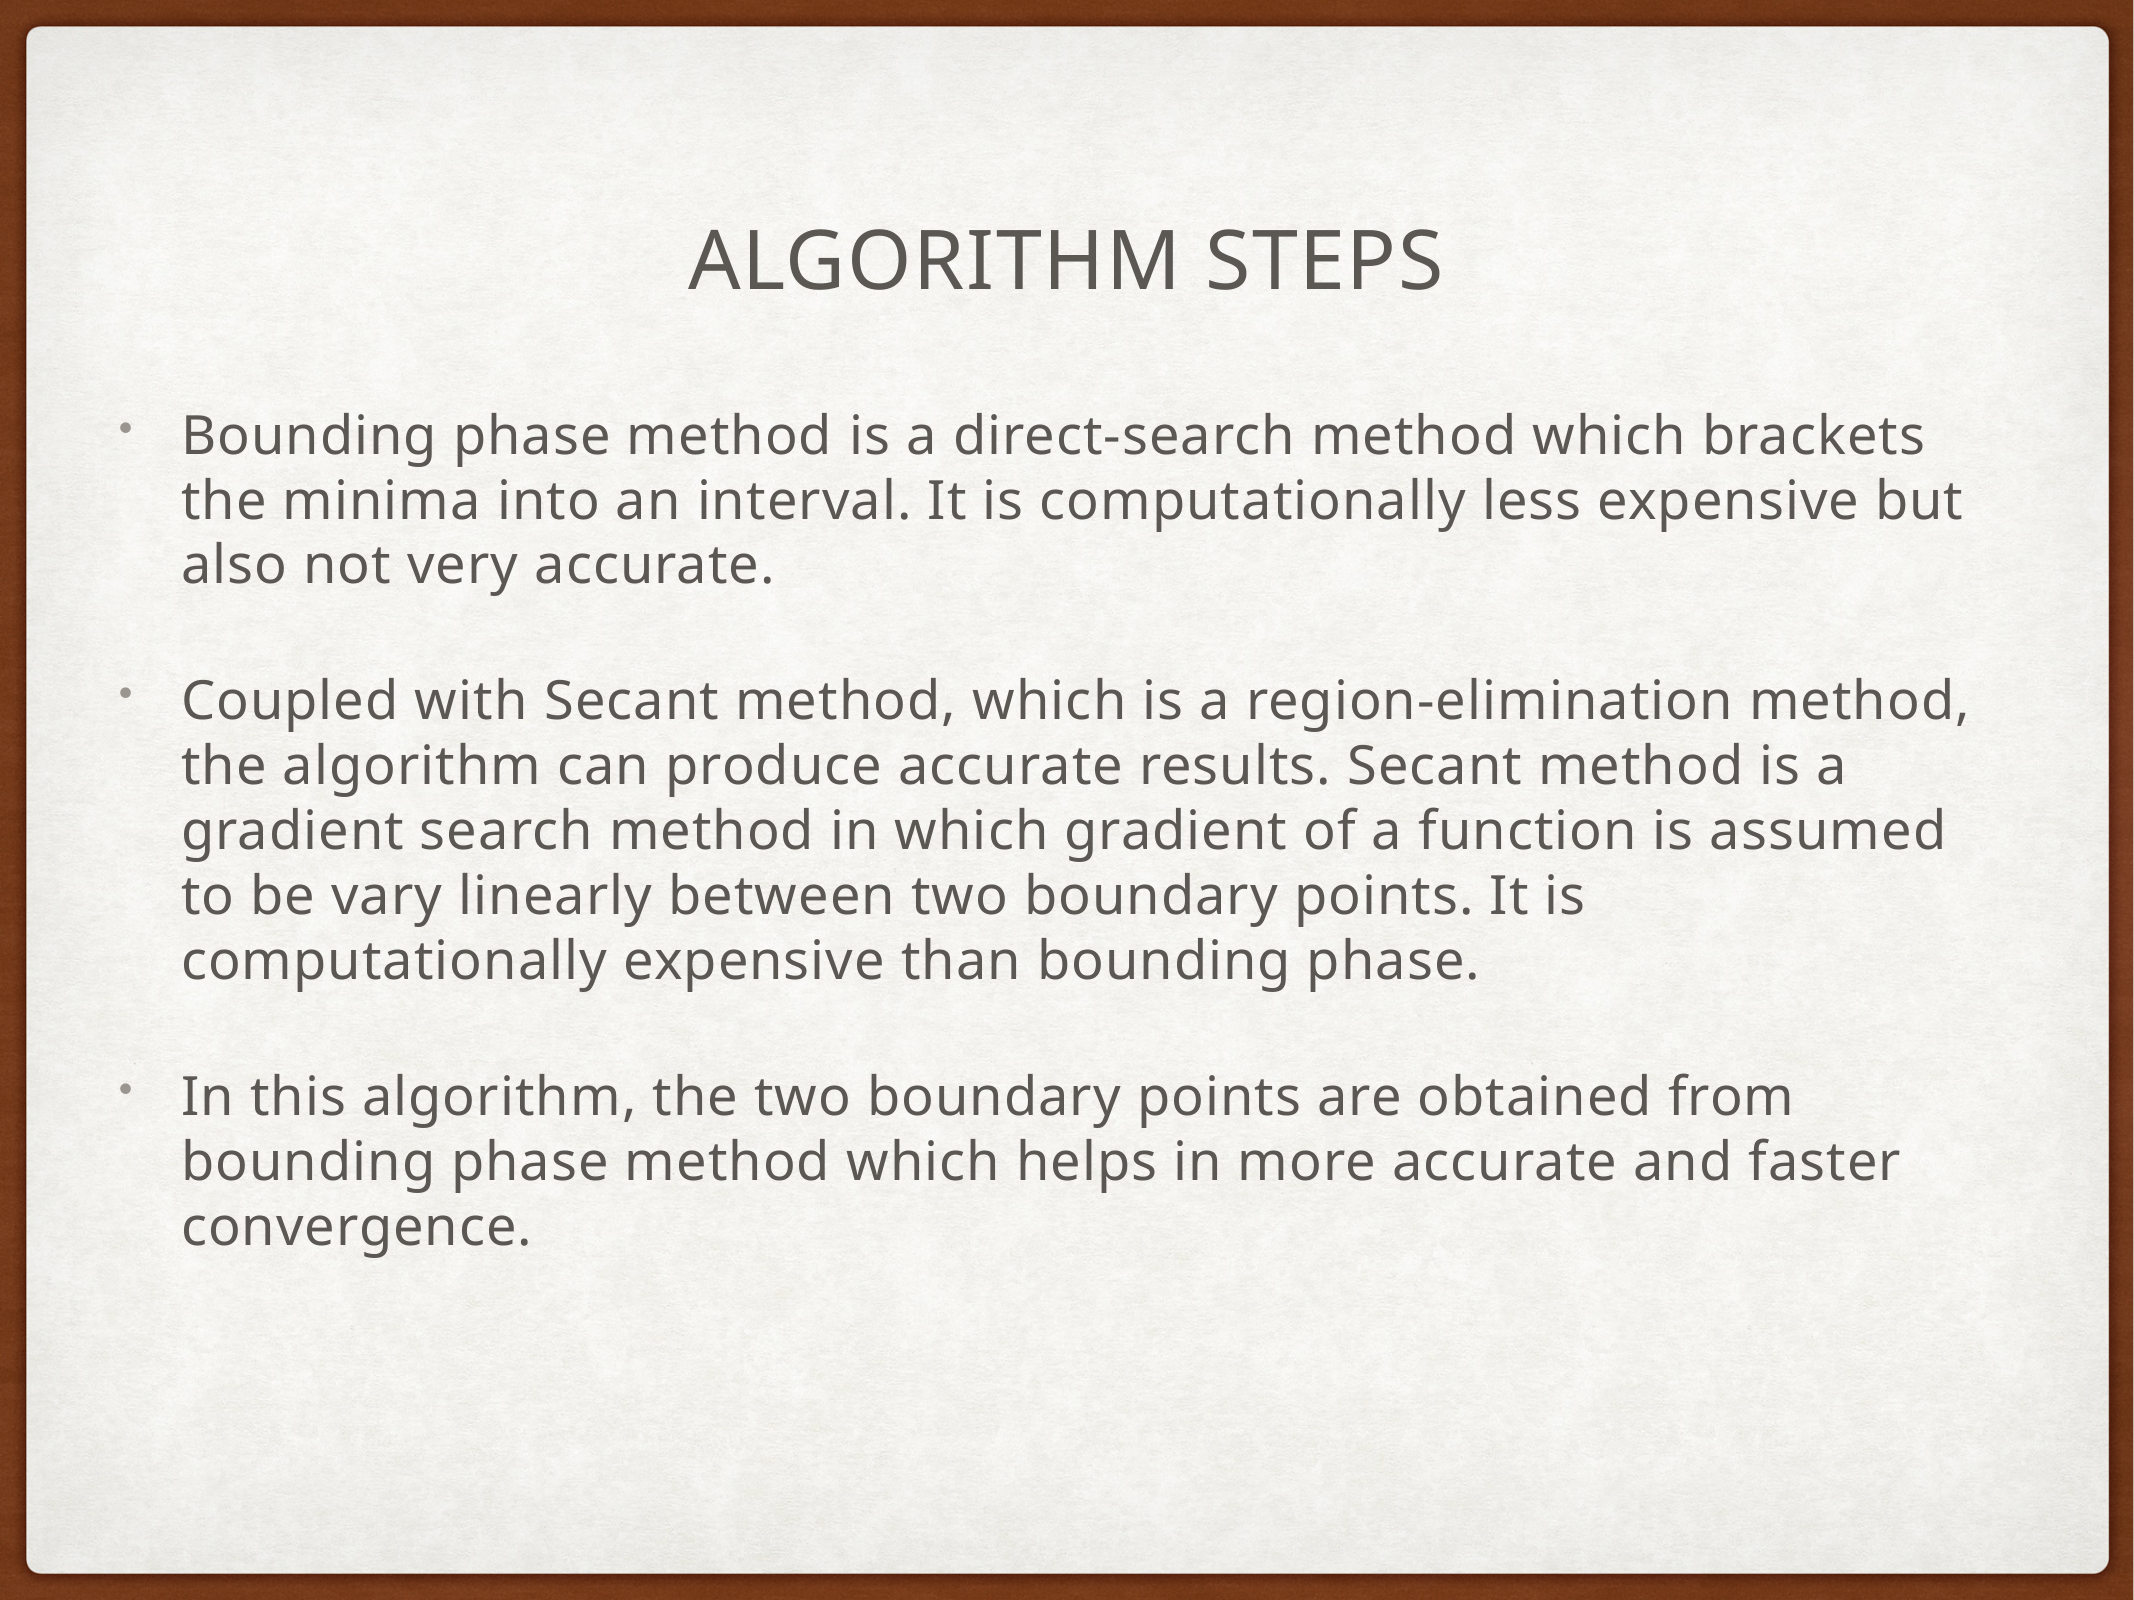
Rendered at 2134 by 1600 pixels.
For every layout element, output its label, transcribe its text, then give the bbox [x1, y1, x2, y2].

title Algorithm steps [109, 198, 2024, 323]
list Bounding phase method is a direct-search method which brackets the minima into an interval. It is computationally less expensive but also not very accurate. Coupled with Secant method, which is a region-elimination method, the algorithm can produce accurate results. Secant method is a gradient search method in which gradient of a function is assumed to be vary linearly between two boundary points. It is computationally expensive than bounding phase. In this algorithm, the two boundary points are obtained from bounding phase method which helps in more accurate and faster convergence. [109, 391, 2024, 1451]
picture [0, 0, 2134, 1600]
